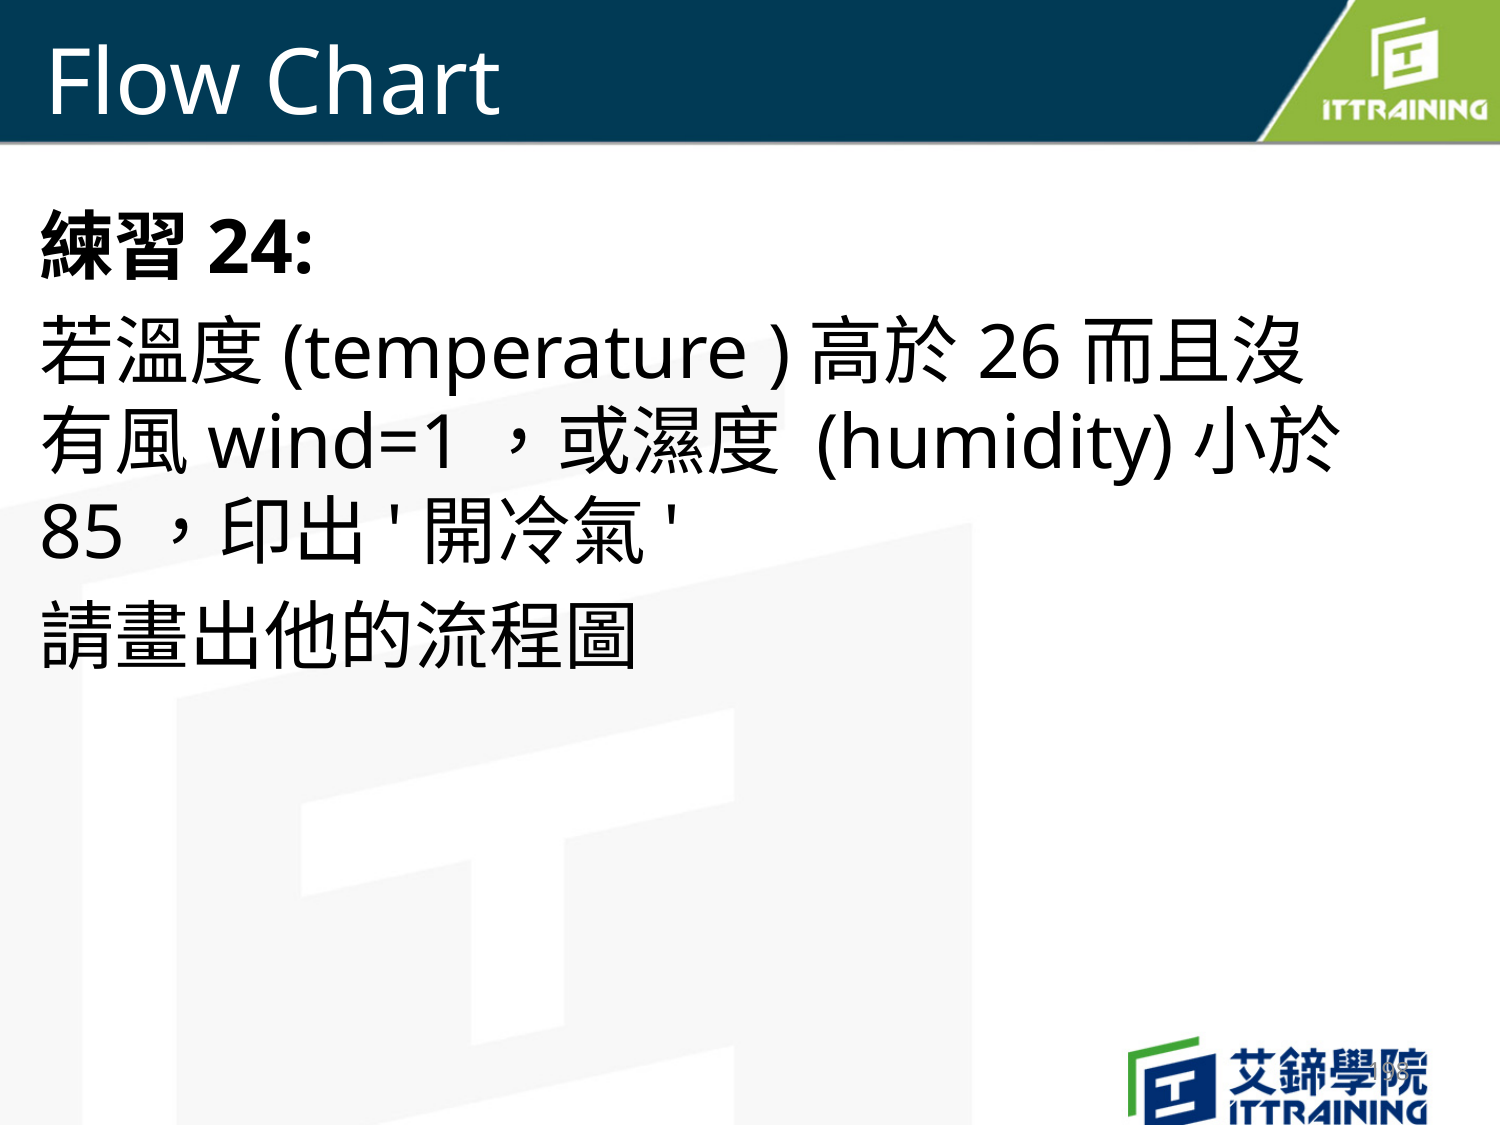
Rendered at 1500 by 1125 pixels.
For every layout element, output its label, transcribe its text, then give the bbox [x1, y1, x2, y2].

picture [0, 0, 1500, 1125]
slide_number 198 [1074, 1042, 1425, 1103]
title Flow Chart [29, 0, 1380, 172]
list 練習24: 若溫度(temperature )高於26而且沒有風wind=1，或濕度 (humidity)小於85，印出'開冷氣' 請畫出他的流程圖 [24, 191, 1375, 934]
